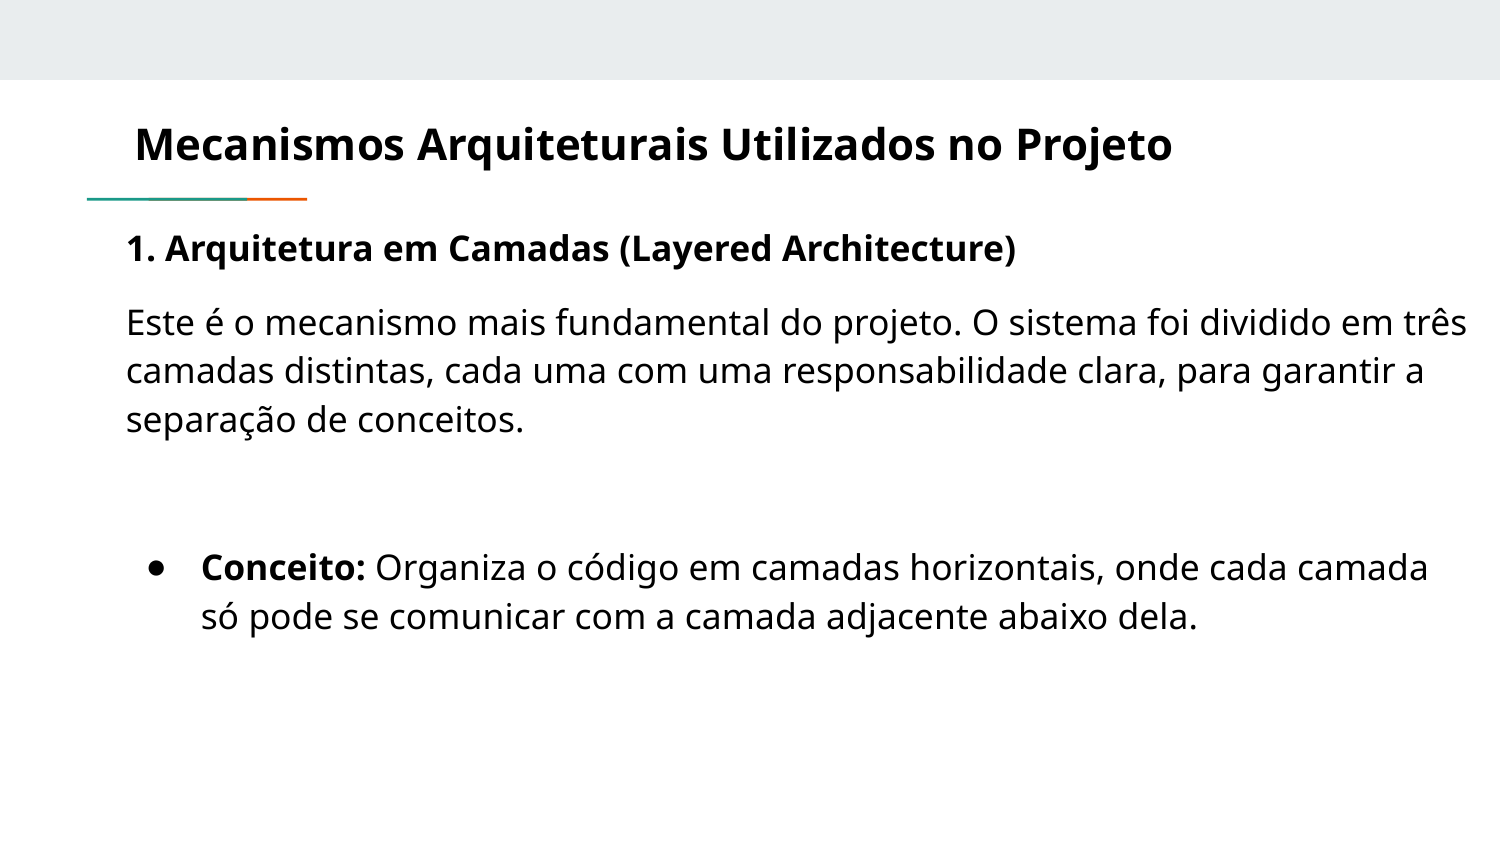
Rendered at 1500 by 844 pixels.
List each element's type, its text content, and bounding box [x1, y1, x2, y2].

title Mecanismos Arquiteturais Utilizados no Projeto [119, 93, 1381, 136]
list 1. Arquitetura em Camadas (Layered Architecture) Este é o mecanismo mais fundamental do projeto. O sistema foi dividido em três camadas distintas, cada uma com uma responsabilidade clara, para garantir a separação de conceitos. Conceito: Organiza o código em camadas horizontais, onde cada camada só pode se comunicar com a camada adjacente abaixo dela. [110, 136, 1484, 786]
